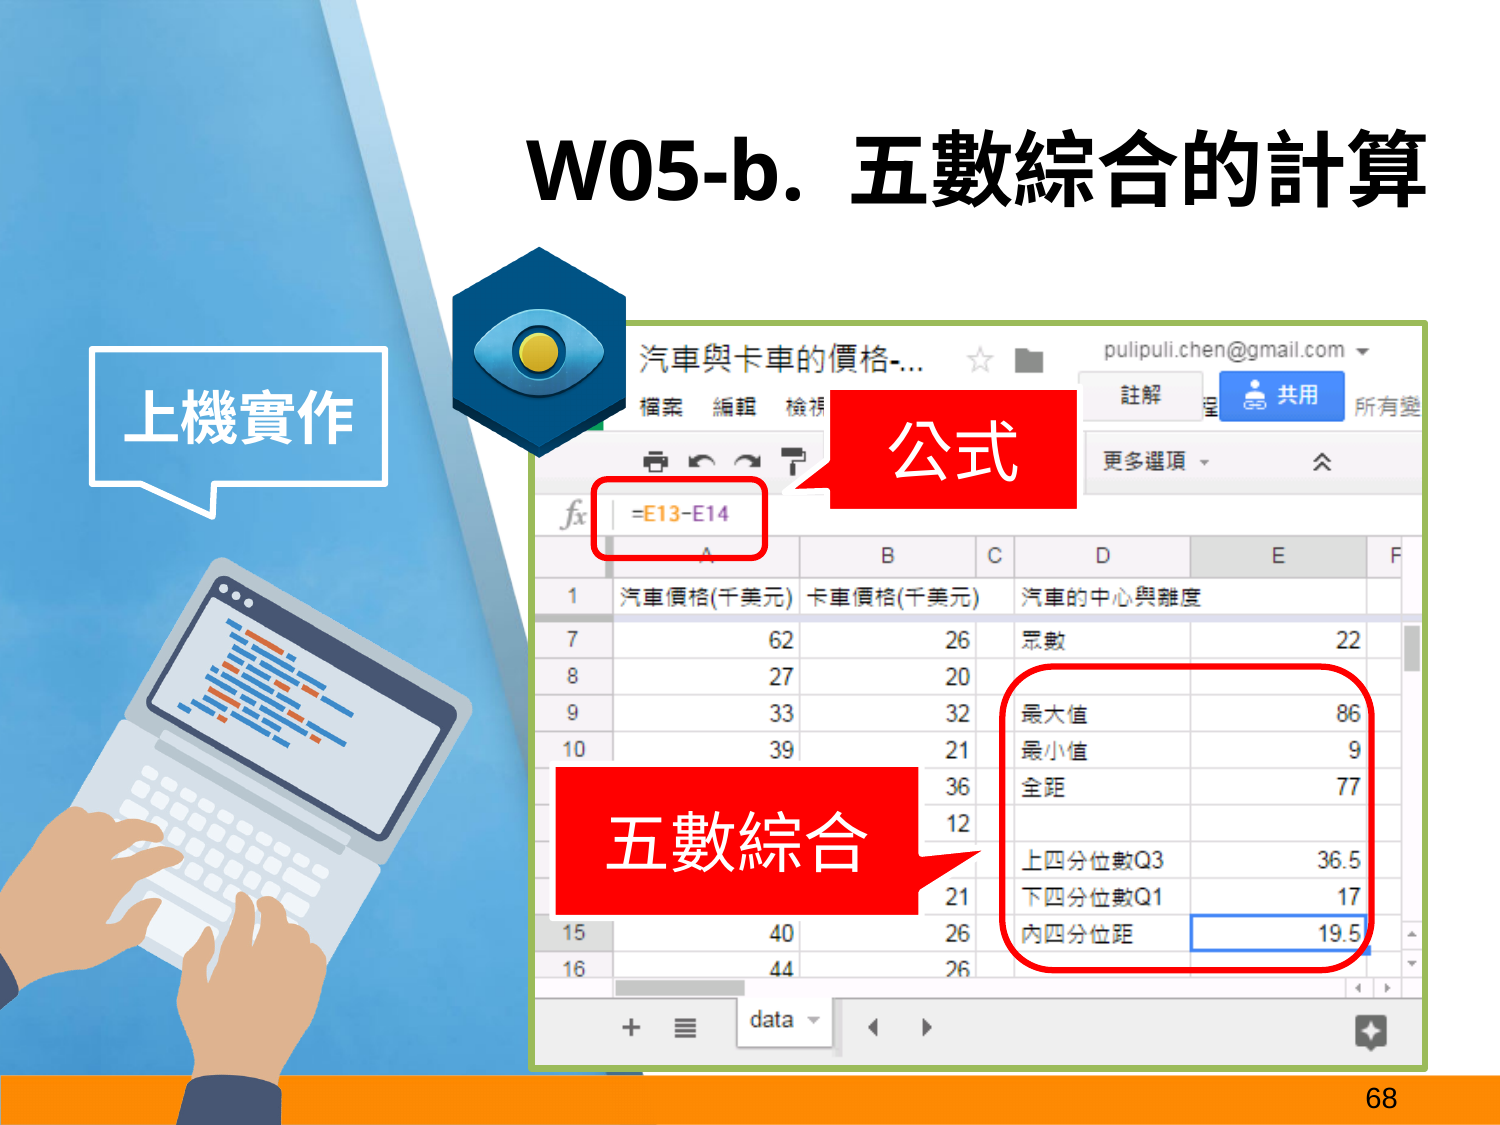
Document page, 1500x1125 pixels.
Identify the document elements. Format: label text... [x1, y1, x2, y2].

title 上機實作 [97, 362, 380, 471]
picture [0, 0, 1500, 1125]
title W05-b. 五數綜合的計算 [500, 27, 1456, 232]
slide_number ‹#› [1350, 1074, 1488, 1118]
